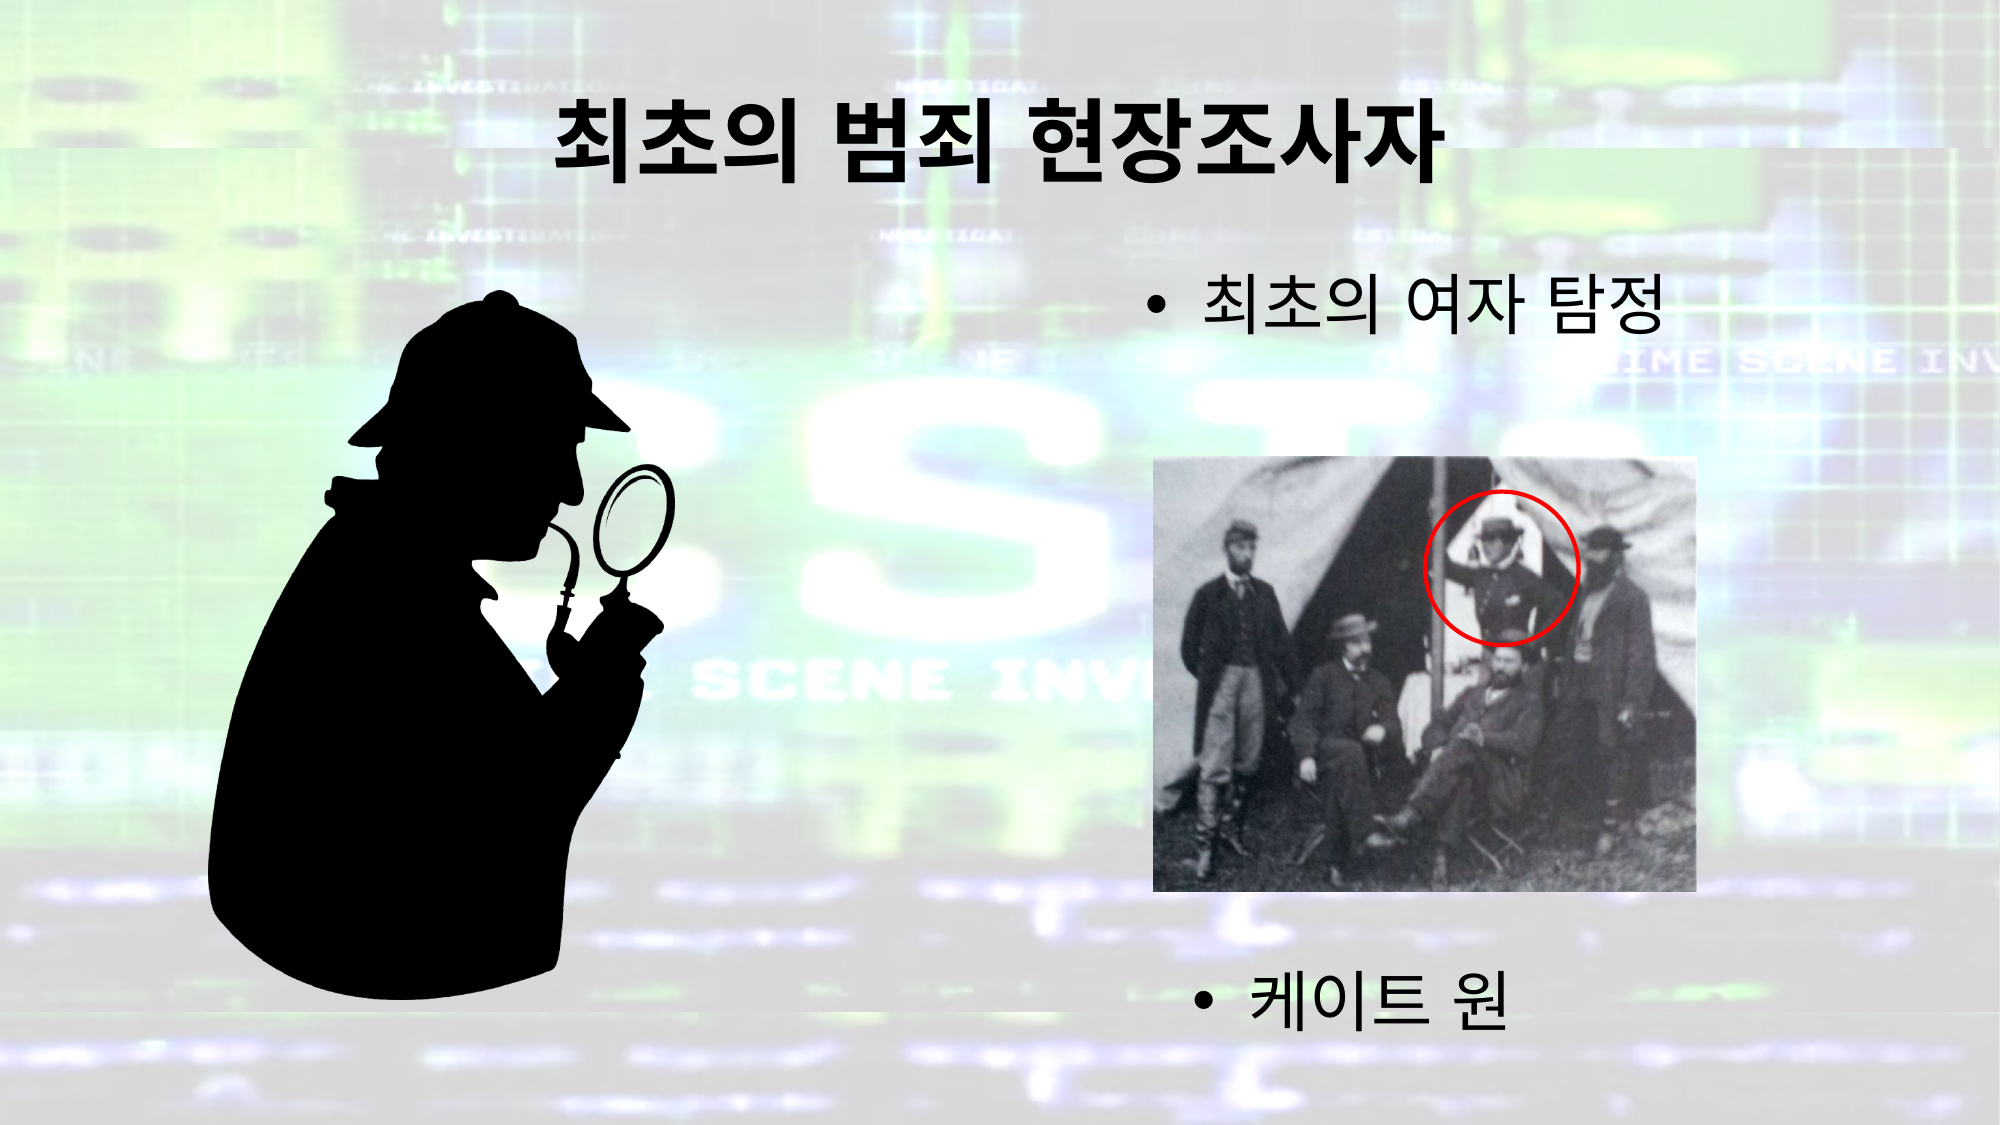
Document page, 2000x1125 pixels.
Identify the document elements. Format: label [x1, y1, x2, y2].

text_box [0, 0, 2000, 1125]
picture [1153, 455, 1697, 892]
picture [208, 290, 675, 1000]
